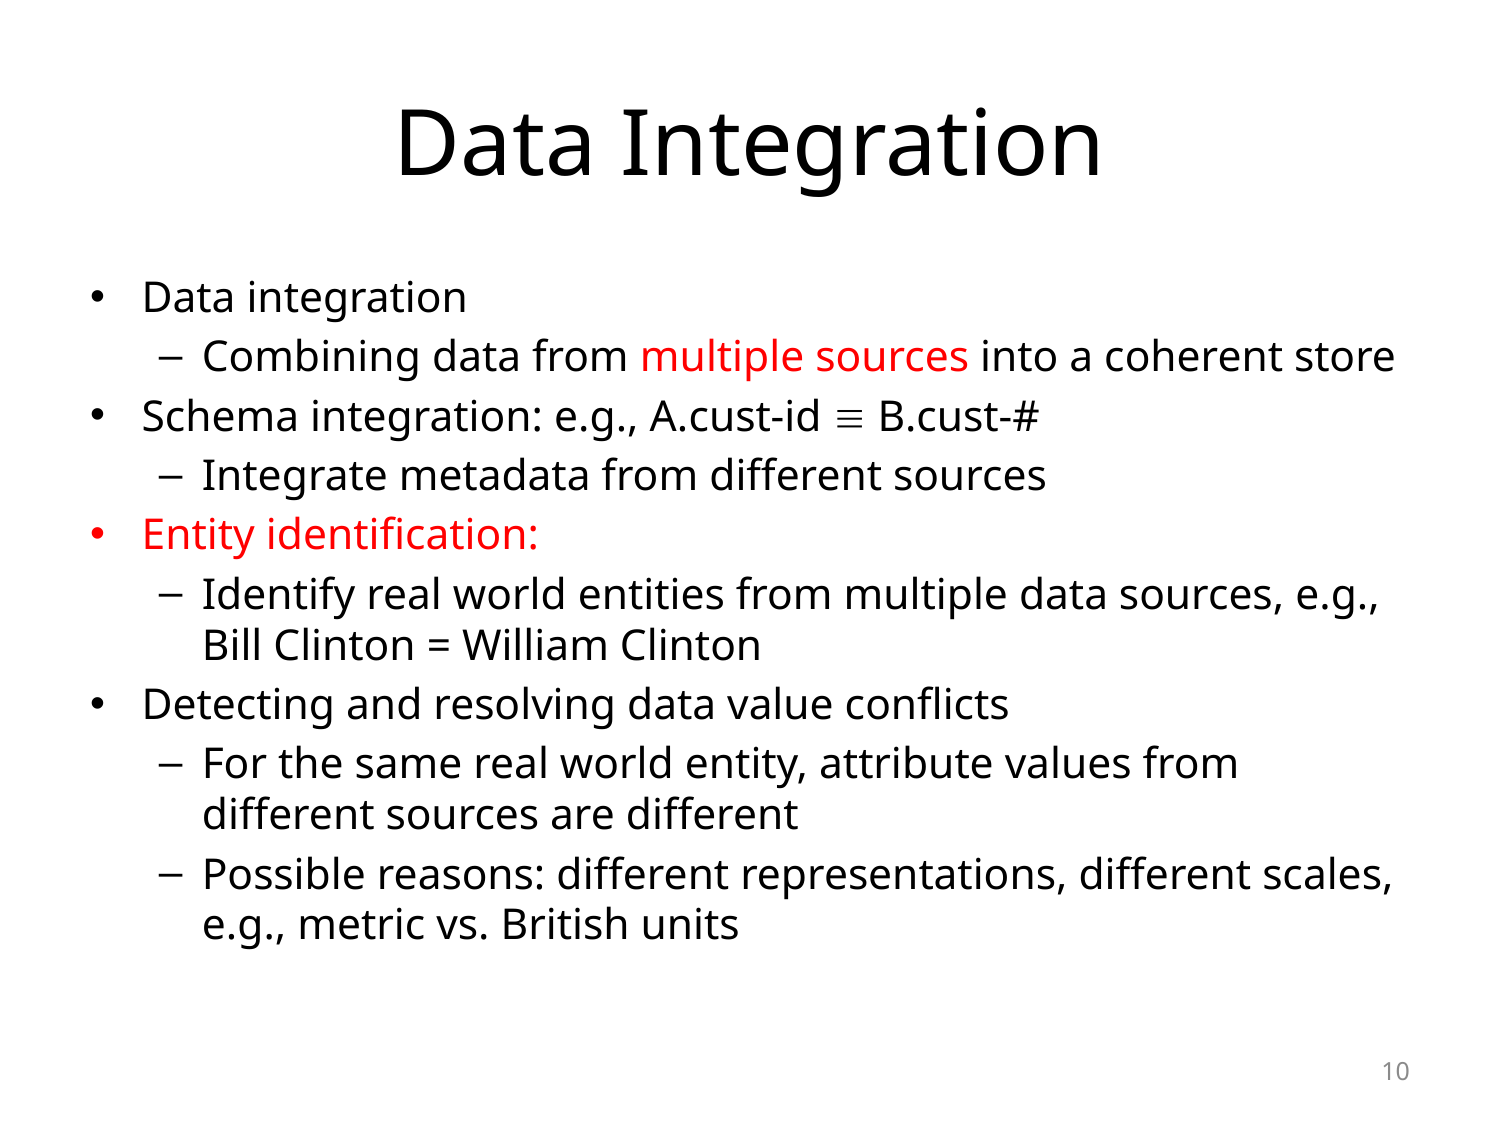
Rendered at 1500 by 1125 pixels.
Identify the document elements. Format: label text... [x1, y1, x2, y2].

list Data integration Combining data from multiple sources into a coherent store Schema integration: e.g., A.cust-id  B.cust-# Integrate metadata from different sources Entity identification: Identify real world entities from multiple data sources, e.g., Bill Clinton = William Clinton Detecting and resolving data value conflicts For the same real world entity, attribute values from different sources are different Possible reasons: different representations, different scales, e.g., metric vs. British units [75, 262, 1425, 1005]
slide_number 10 [1074, 1042, 1425, 1103]
title Data Integration [75, 45, 1425, 233]
